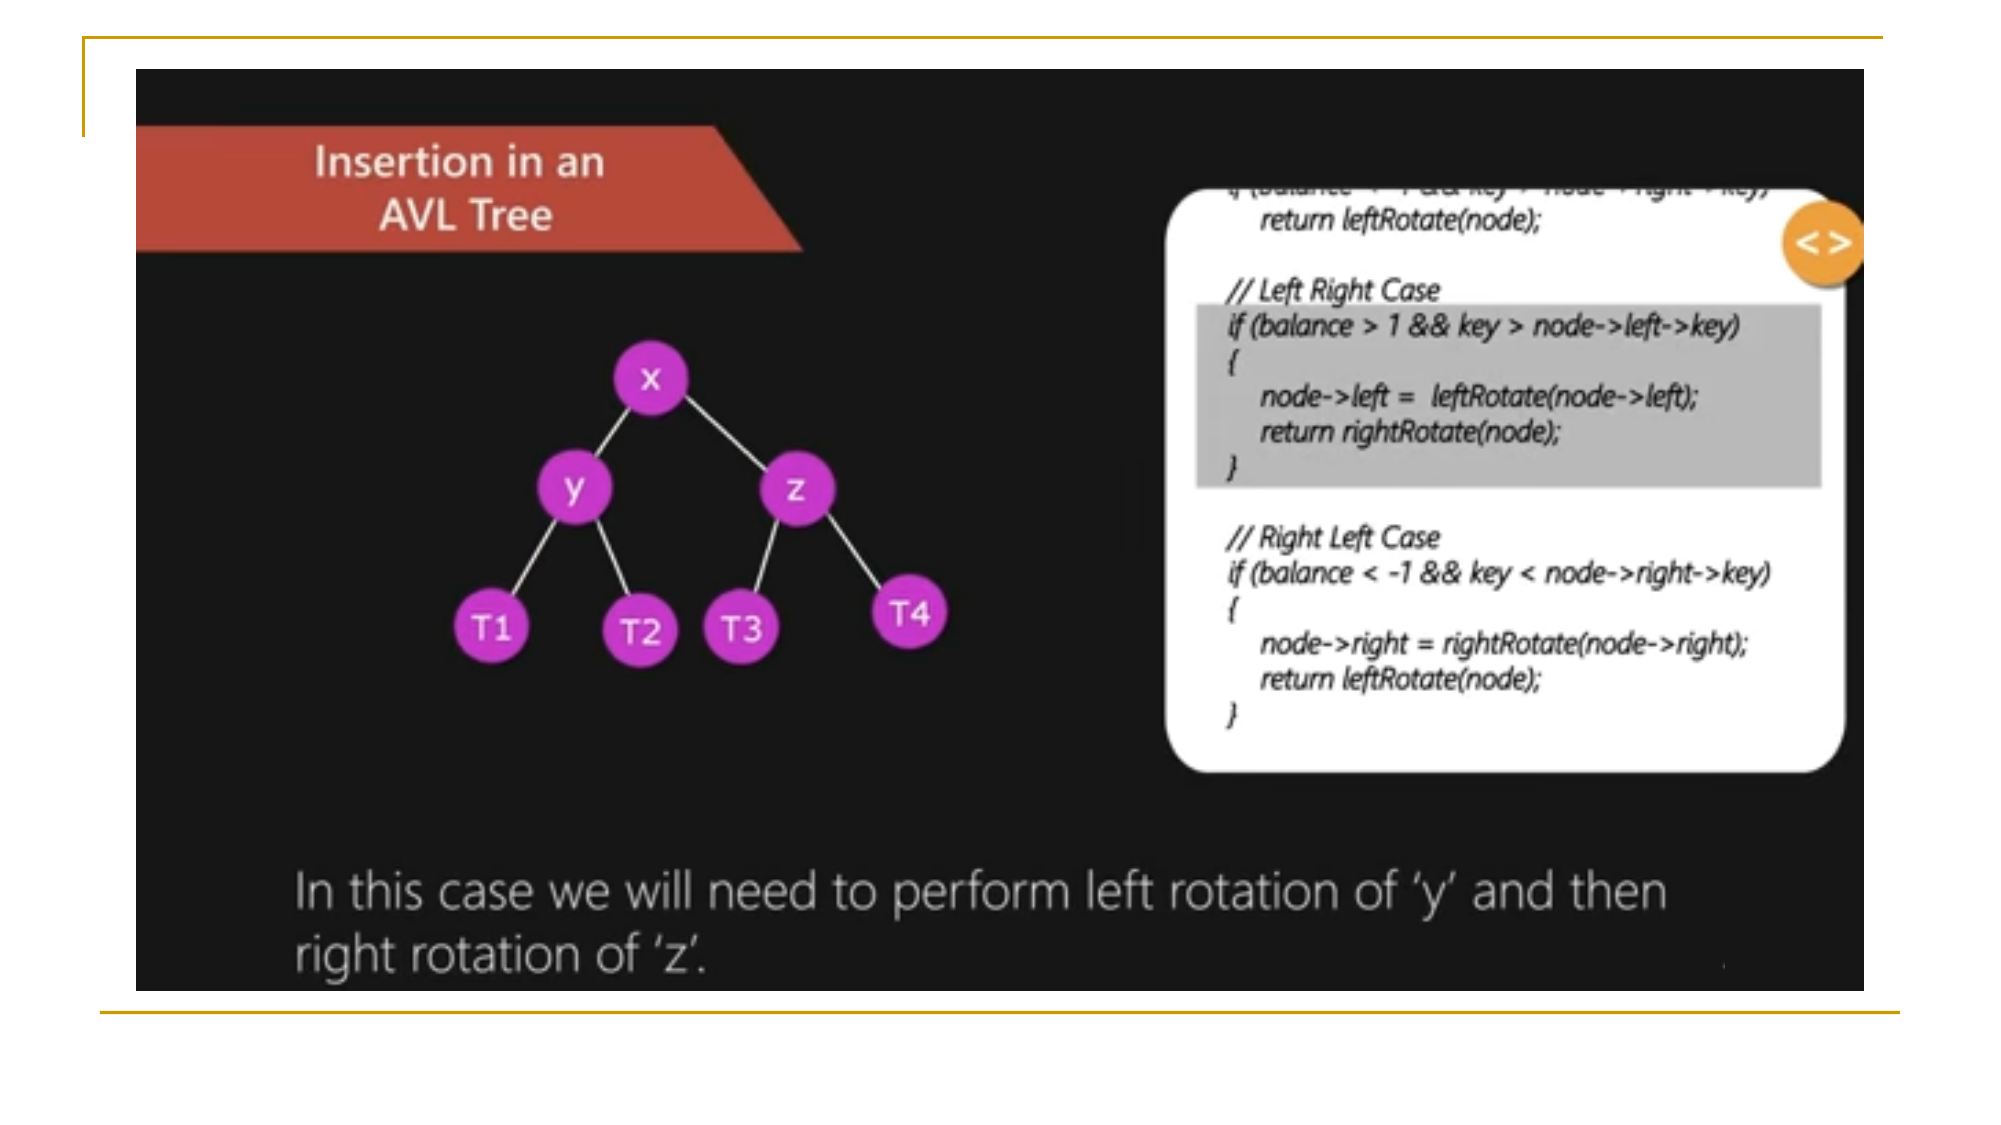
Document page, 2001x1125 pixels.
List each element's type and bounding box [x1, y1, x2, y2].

picture [136, 69, 1864, 991]
